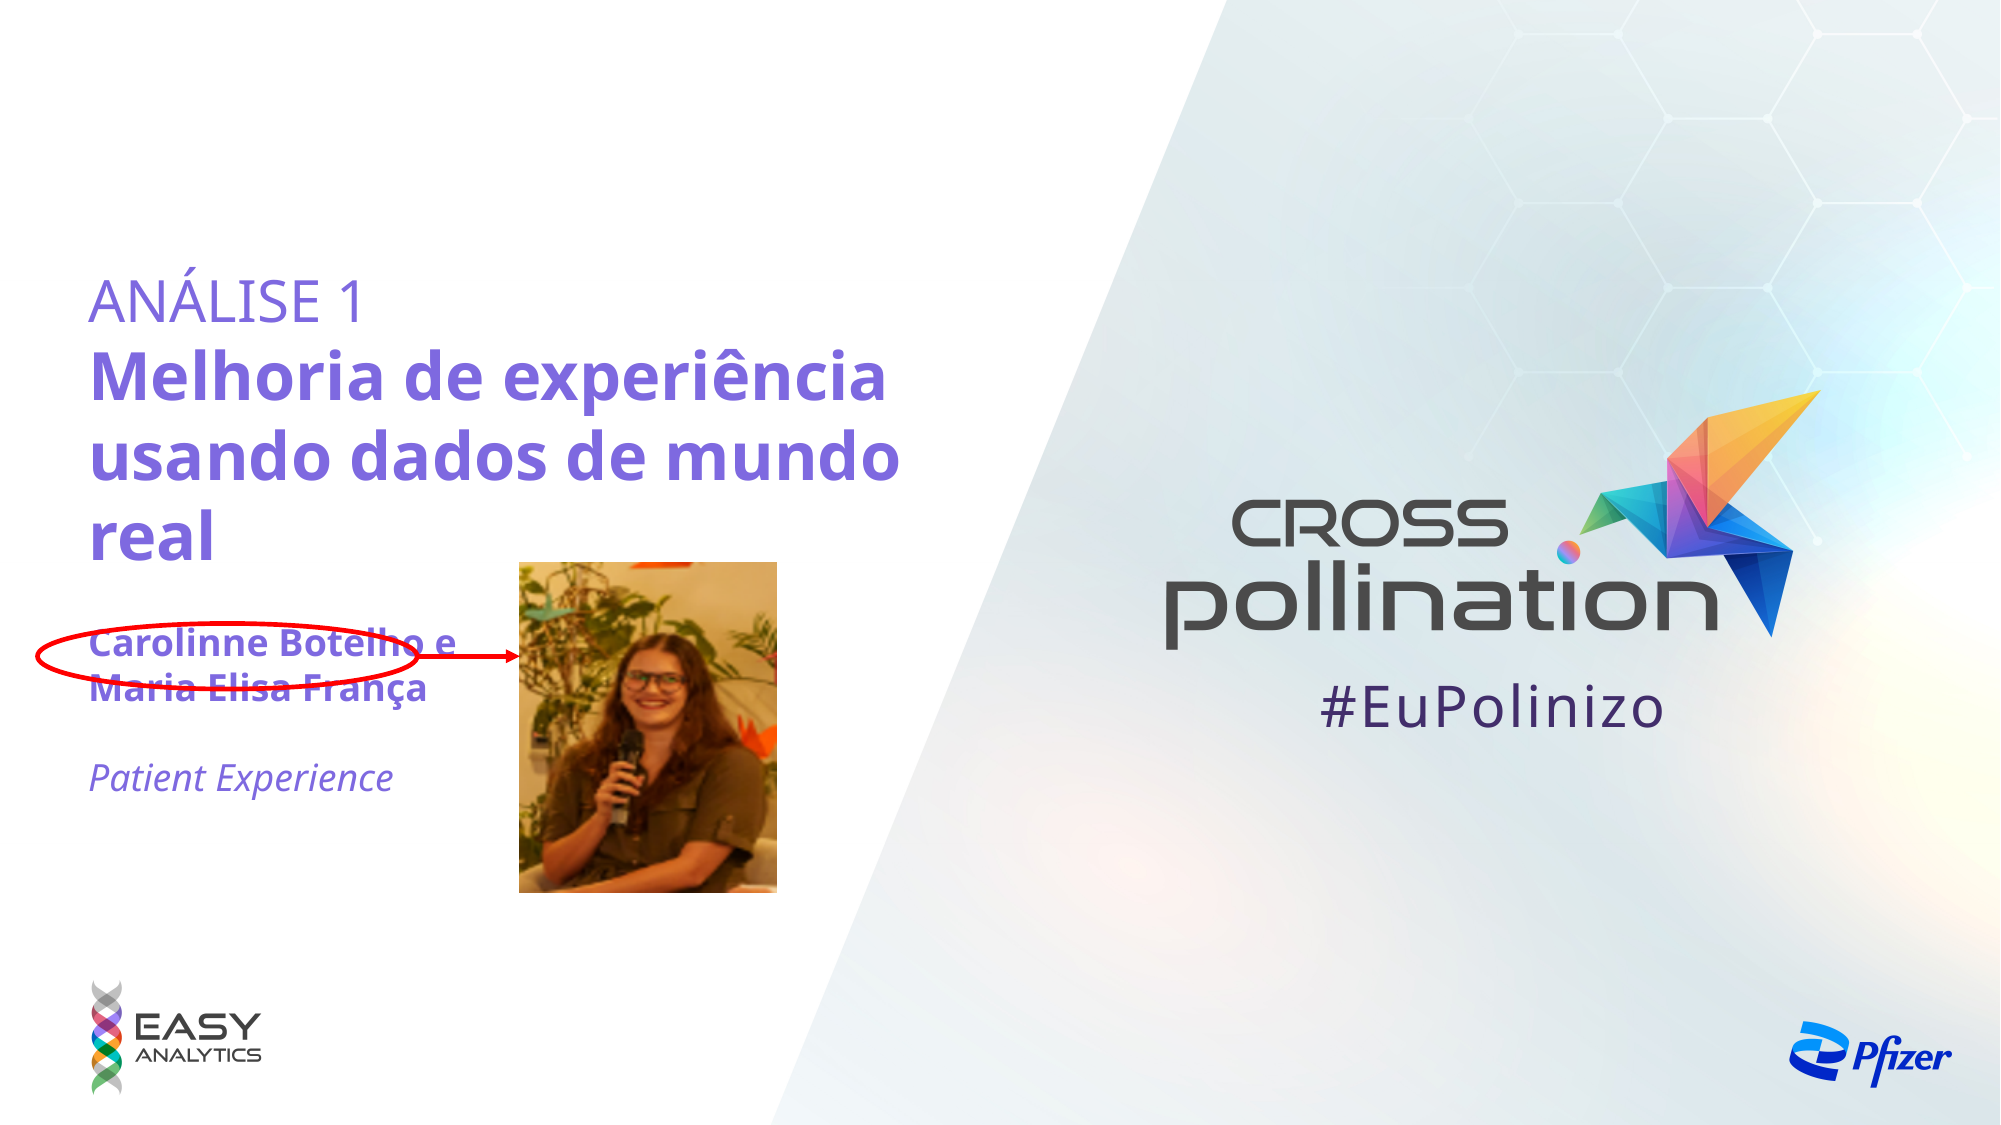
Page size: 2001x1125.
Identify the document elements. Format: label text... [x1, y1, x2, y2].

text_box [36, 622, 418, 691]
picture [0, 0, 2000, 1125]
text_box ANÁLISE 1 Melhoria de experiência usando dados de mundo real Carolinne Botelho e Maria Elisa França Patient Experience [73, 256, 967, 807]
